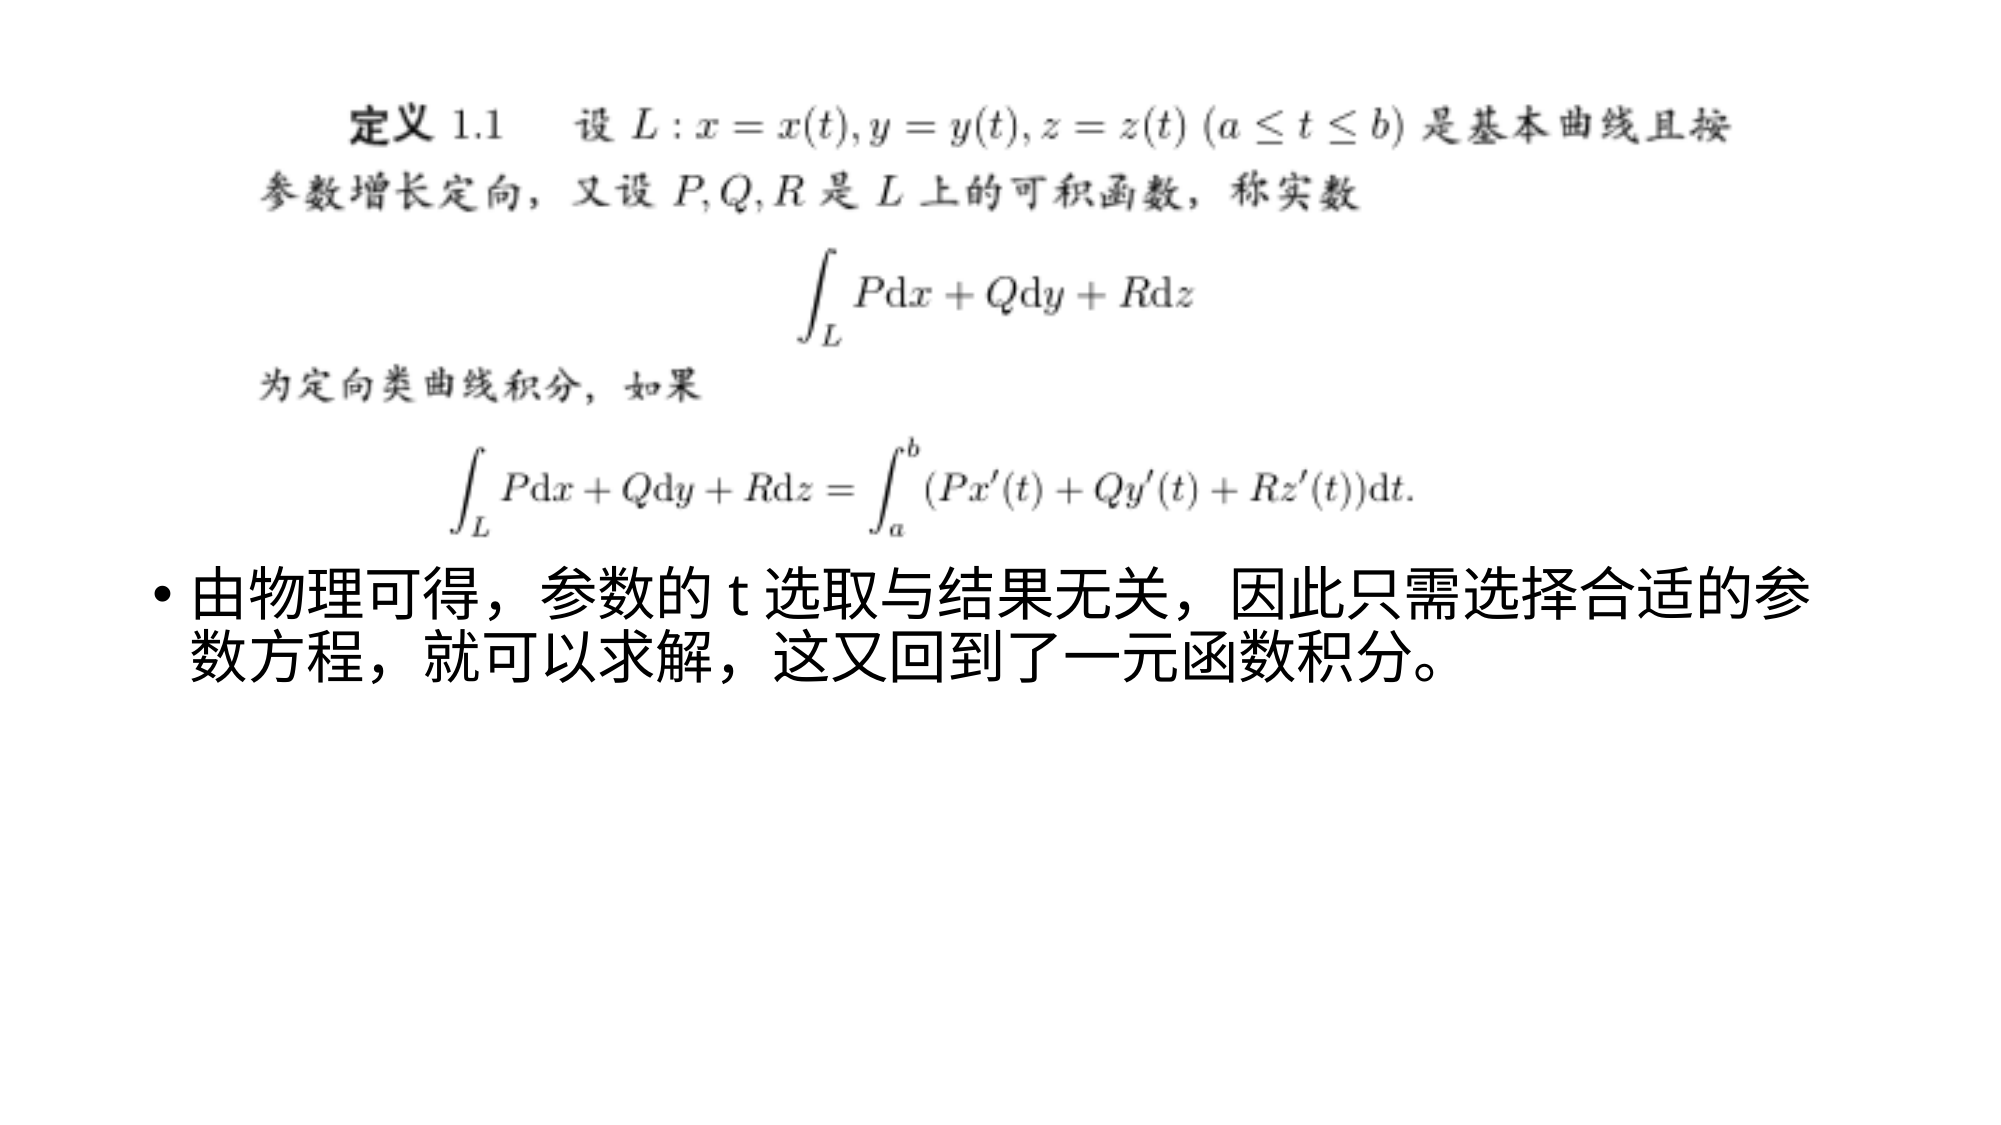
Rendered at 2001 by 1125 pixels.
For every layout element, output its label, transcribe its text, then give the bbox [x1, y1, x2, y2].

picture [248, 89, 1752, 553]
list 由物理可得，参数的t选取与结果无关，因此只需选择合适的参数方程，就可以求解，这又回到了一元函数积分。 [137, 299, 1863, 1014]
